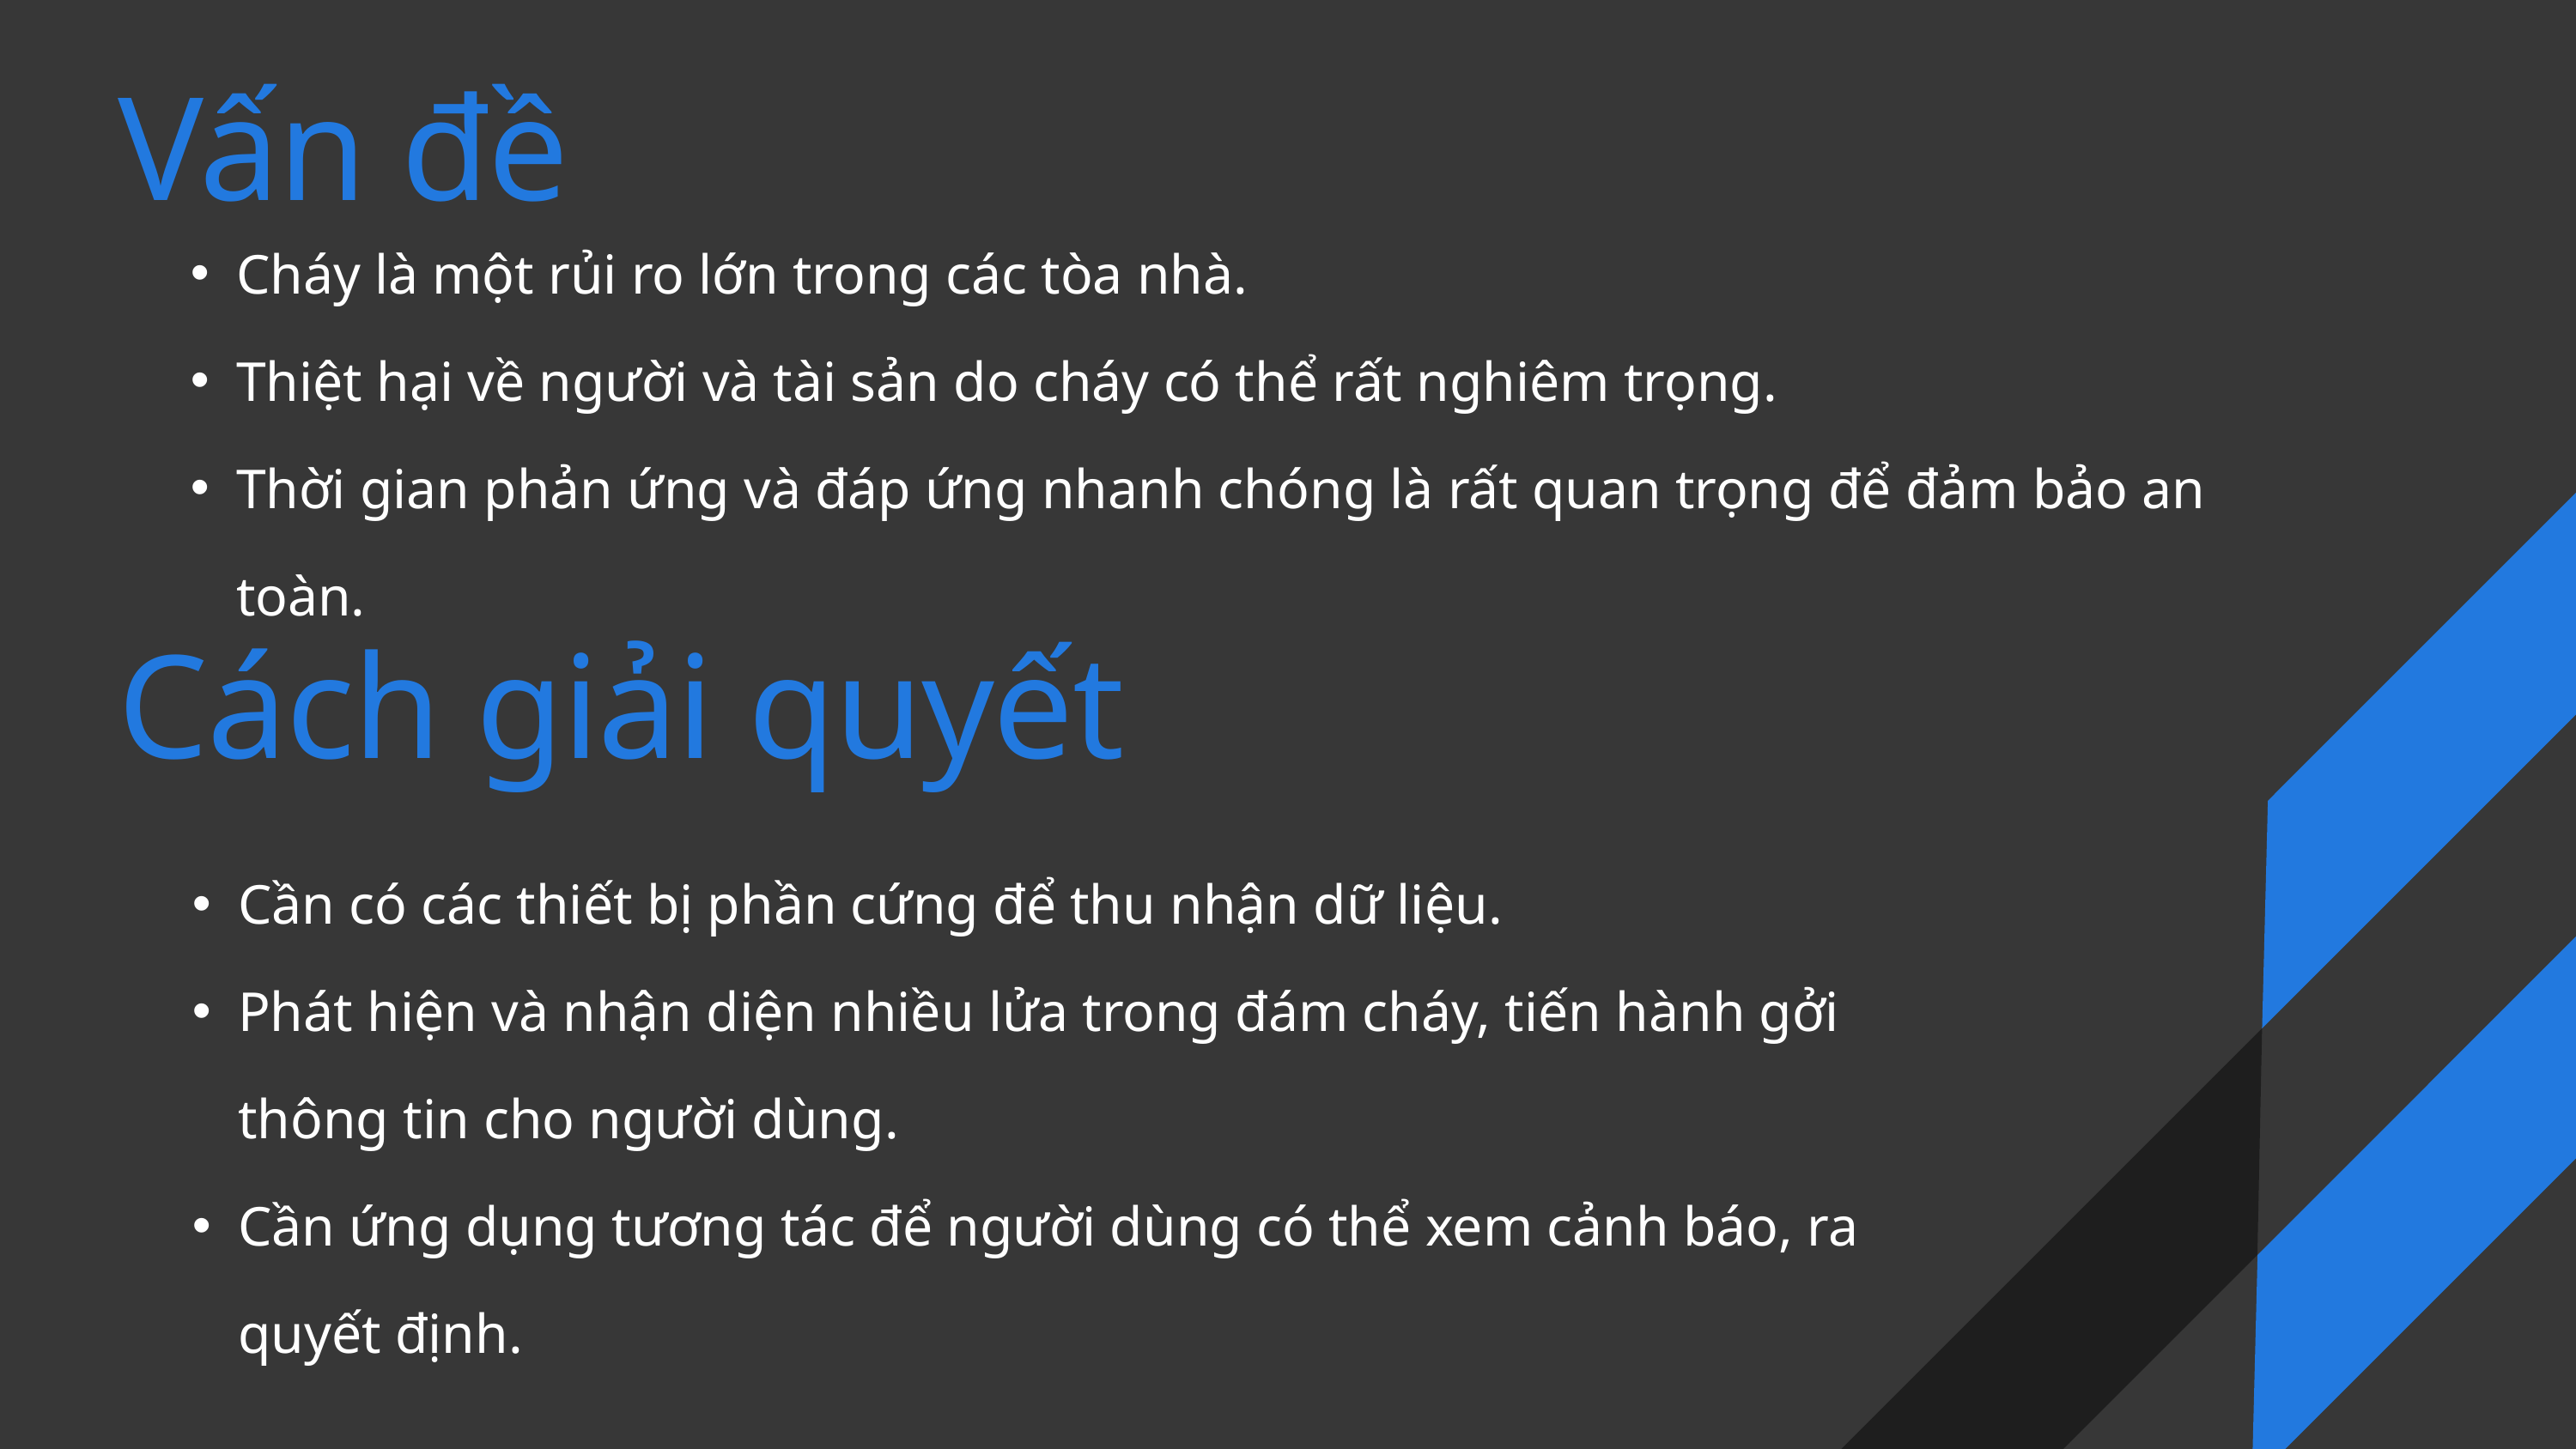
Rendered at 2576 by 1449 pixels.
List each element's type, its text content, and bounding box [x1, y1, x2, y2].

text_box Vấn đề [118, 58, 1940, 230]
text_box Cháy là một rủi ro lớn trong các tòa nhà. Thiệt hại về người và tài sản do cháy có thể rất nghiêm trọng. Thời gian phản ứng và đáp ứng nhanh chóng là rất quan trọng để đảm bảo an toàn. [144, 197, 2290, 615]
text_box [1706, 459, 2576, 1449]
text_box Cần có các thiết bị phần cứng để thu nhận dữ liệu. Phát hiện và nhận diện nhiều lửa trong đám cháy, tiến hành gởi thông tin cho người dùng. Cần ứng dụng tương tác để người dùng có thể xem cảnh báo, ra quyết định. [146, 828, 1702, 1449]
text_box Cách giải quyết [118, 615, 1702, 788]
